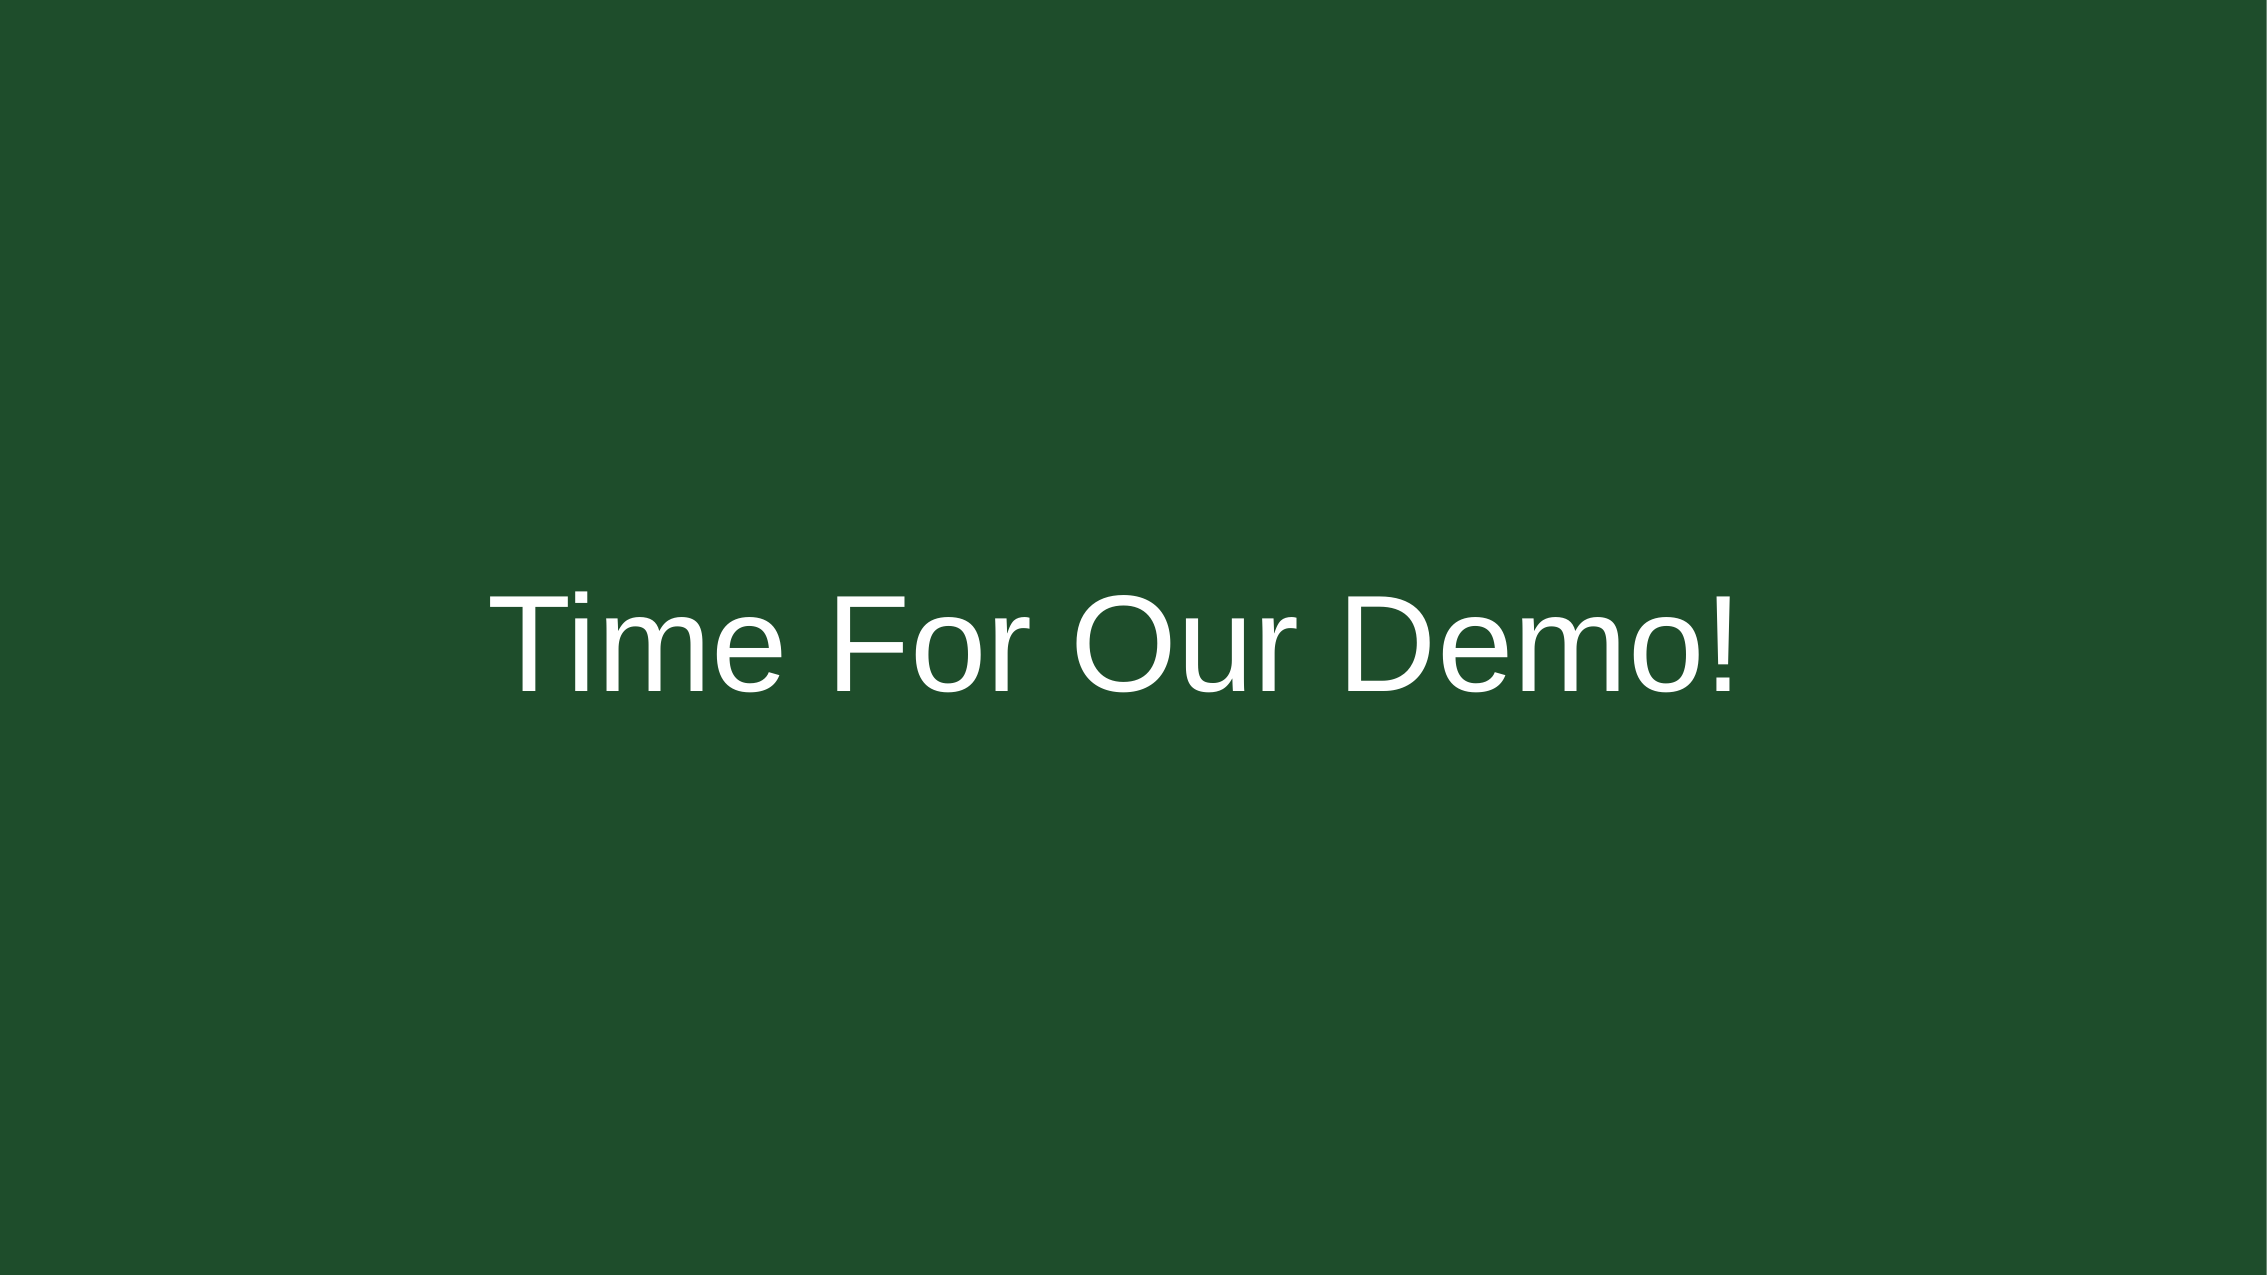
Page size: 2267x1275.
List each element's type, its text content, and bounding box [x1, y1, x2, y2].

text_box Time For Our Demo! [473, 546, 1794, 727]
